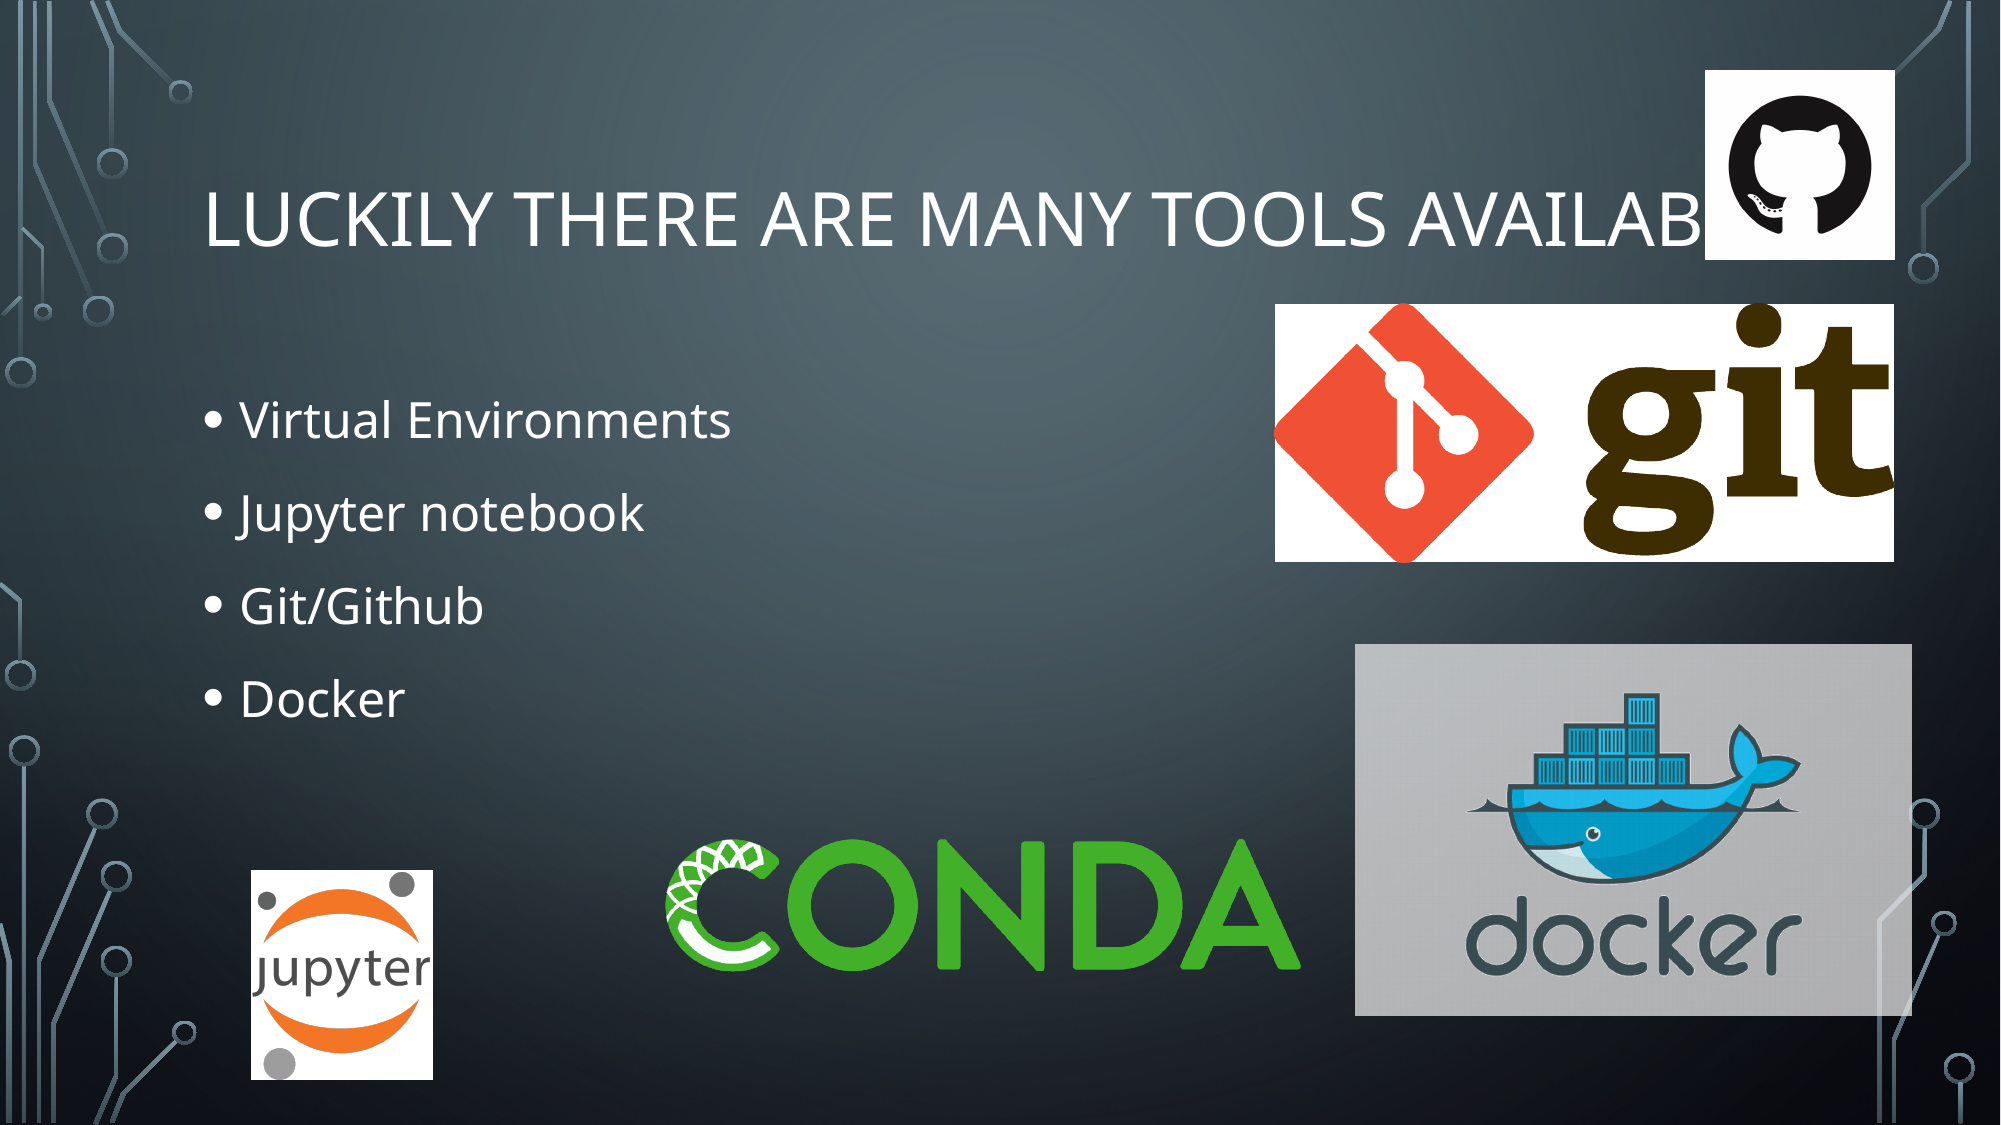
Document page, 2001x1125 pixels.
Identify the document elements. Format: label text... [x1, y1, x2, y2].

picture [250, 869, 434, 1081]
picture [1274, 303, 1895, 563]
title Luckily there are many tools available [187, 101, 1813, 344]
list Virtual Environments Jupyter notebook Git/Github Docker [187, 369, 1813, 950]
picture [1355, 644, 1912, 1016]
picture [665, 839, 1301, 972]
picture [1704, 70, 1895, 261]
